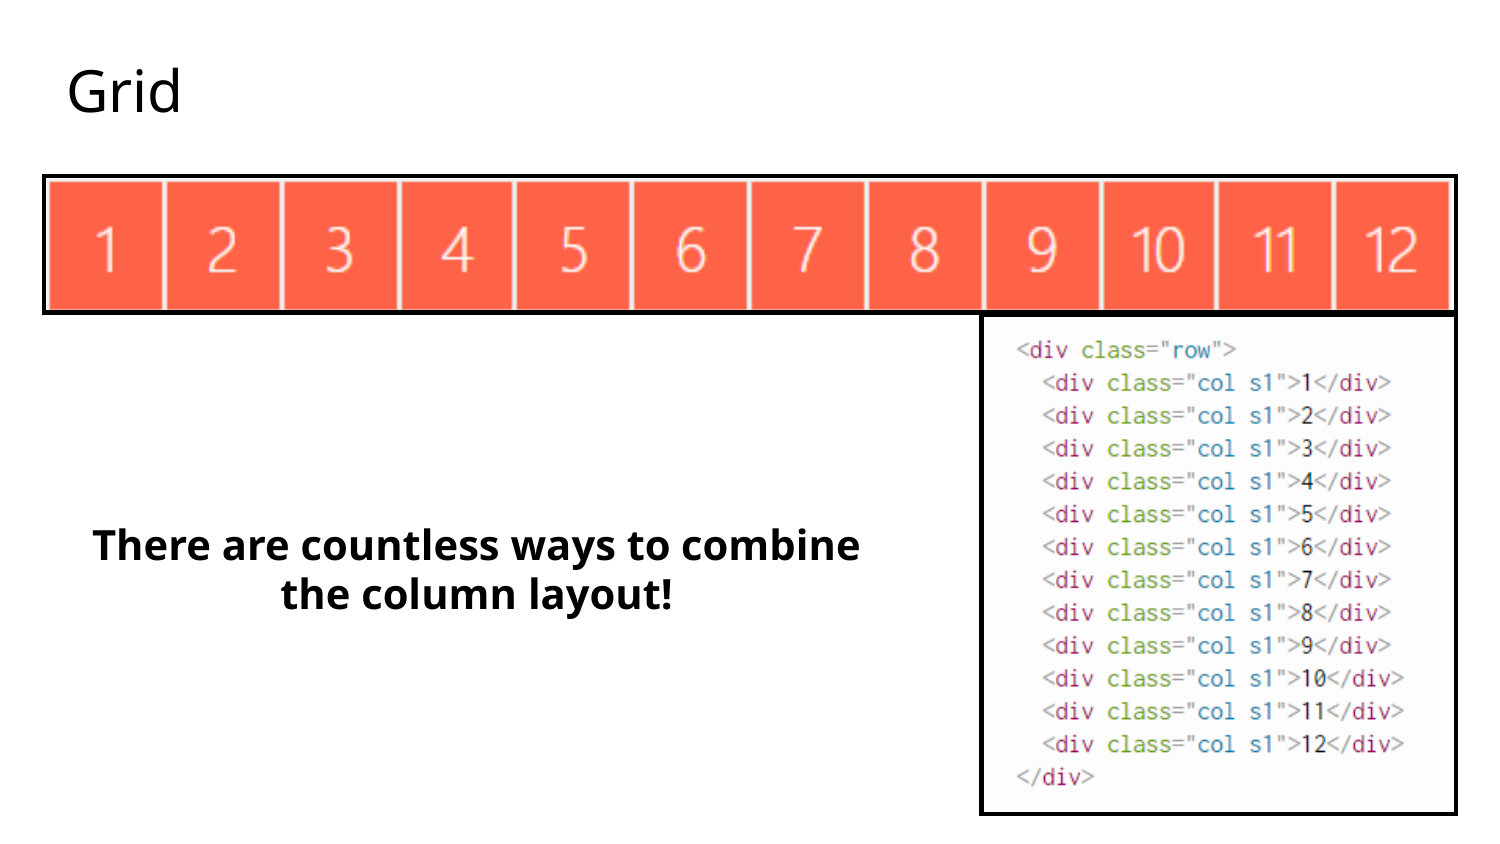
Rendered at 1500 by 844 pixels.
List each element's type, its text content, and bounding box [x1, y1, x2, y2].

text_box There are countless ways to combine the column layout! [66, 383, 887, 753]
picture [45, 177, 1455, 311]
picture [983, 316, 1455, 813]
title Grid [51, 39, 1449, 134]
